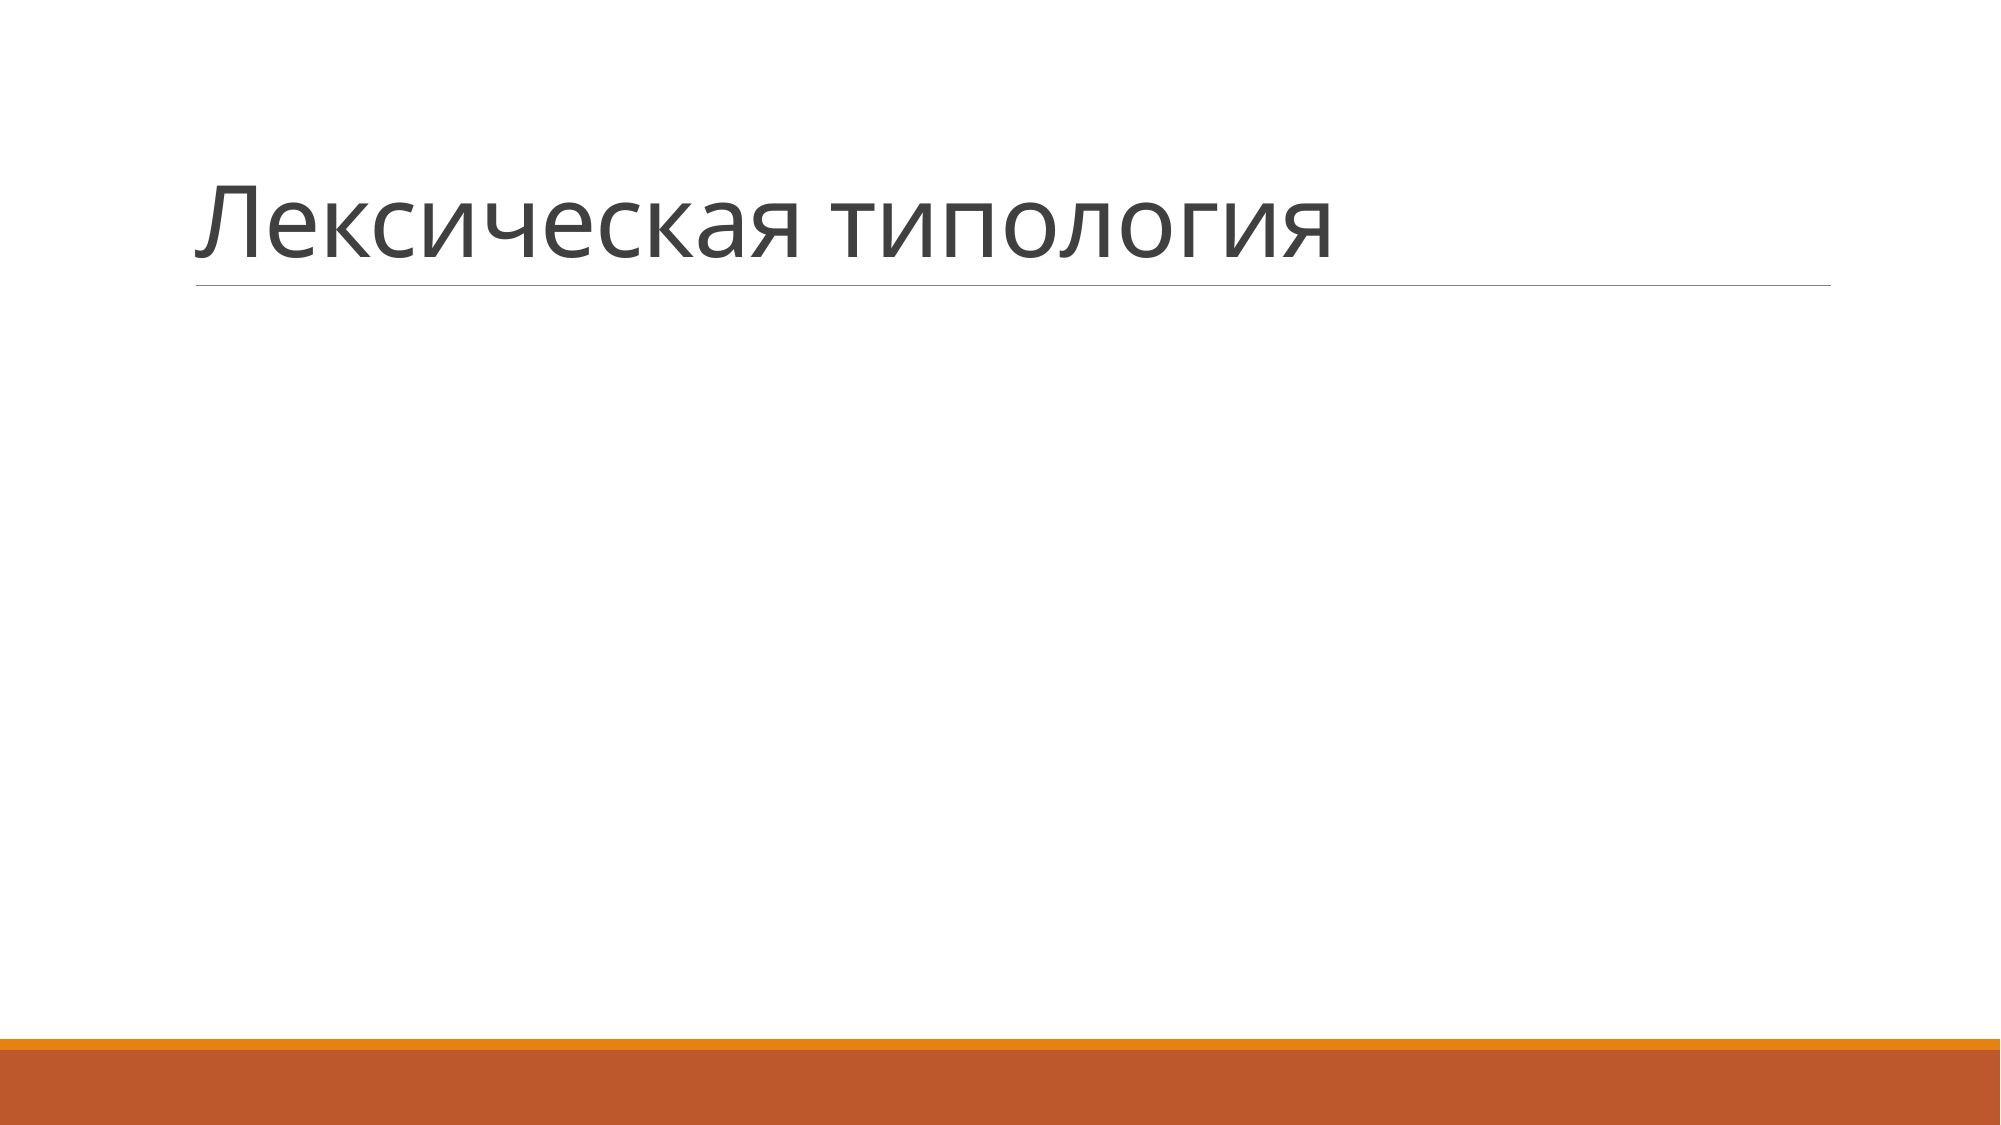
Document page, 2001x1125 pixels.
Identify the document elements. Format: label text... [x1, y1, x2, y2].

title Лексическая типология [180, 47, 1830, 285]
